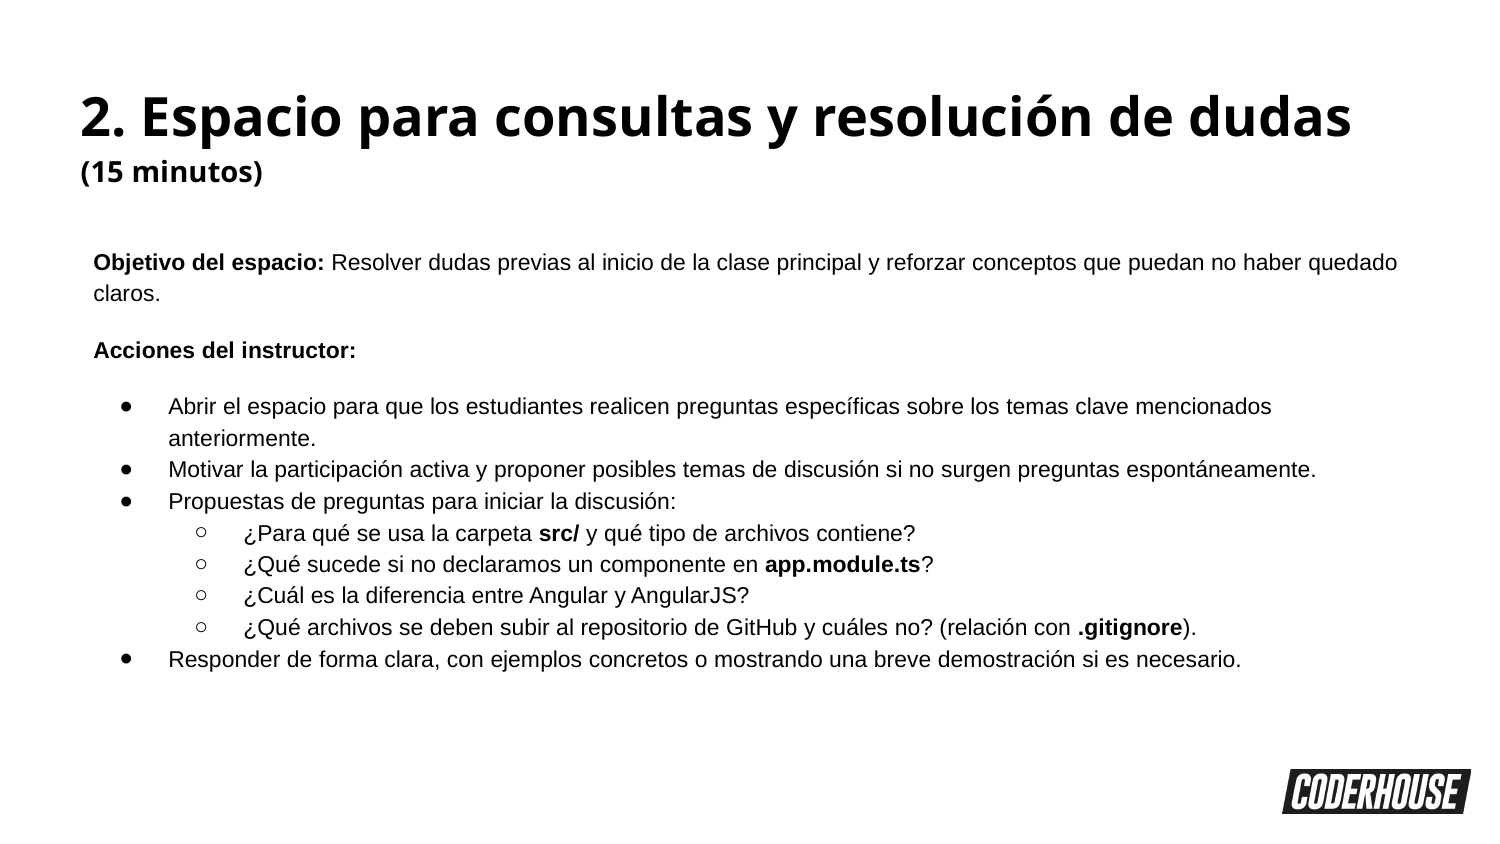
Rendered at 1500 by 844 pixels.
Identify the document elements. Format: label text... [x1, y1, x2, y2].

picture [1281, 769, 1471, 814]
text_box 2. Espacio para consultas y resolución de dudas (15 minutos) [65, 57, 1435, 222]
text_box Objetivo del espacio: Resolver dudas previas al inicio de la clase principal y reforzar conceptos que puedan no haber quedado claros. Acciones del instructor: Abrir el espacio para que los estudiantes realicen preguntas específicas sobre los temas clave mencionados anteriormente. Motivar la participación activa y proponer posibles temas de discusión si no surgen preguntas espontáneamente. Propuestas de preguntas para iniciar la discusión: ¿Para qué se usa la carpeta src/ y qué tipo de archivos contiene? ¿Qué sucede si no declaramos un componente en app.module.ts? ¿Cuál es la diferencia entre Angular y AngularJS? ¿Qué archivos se deben subir al repositorio de GitHub y cuáles no? (relación con .gitignore). Responder de forma clara, con ejemplos concretos o mostrando una breve demostración si es necesario. [78, 228, 1435, 392]
